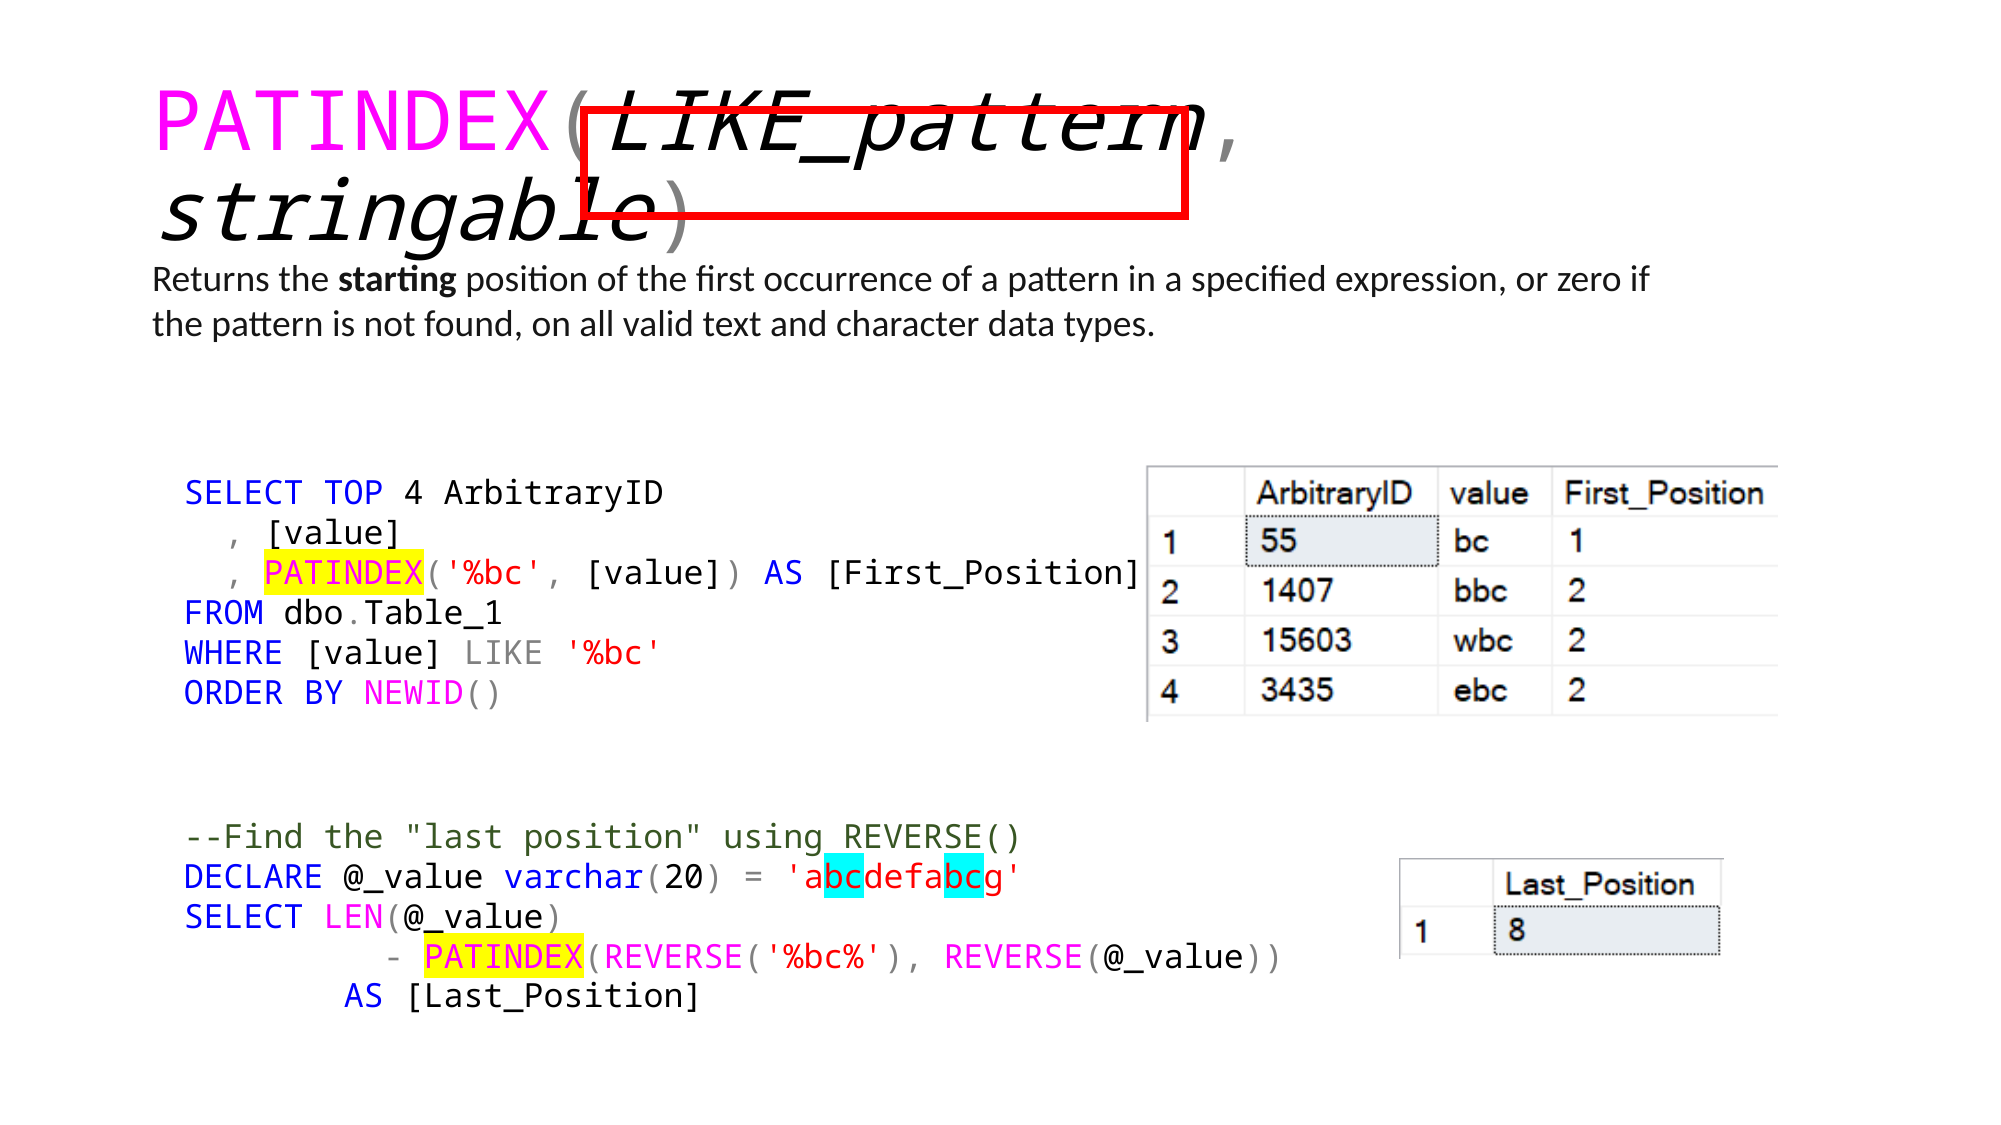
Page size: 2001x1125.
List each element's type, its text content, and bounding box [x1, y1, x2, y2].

text_box SELECT TOP 4 ArbitraryID , [value] , PATINDEX('%bc', [value]) AS [First_Position] FROM dbo.Table_1 WHERE [value] LIKE '%bc' ORDER BY NEWID() [168, 464, 1143, 719]
title PATINDEX(LIKE_pattern, stringable) [137, 59, 1863, 278]
picture [1143, 464, 1778, 722]
text_box [583, 109, 1186, 217]
picture [1399, 858, 1724, 959]
text_box Returns the starting position of the first occurrence of a pattern in a specified expression, or zero if the pattern is not found, on all valid text and character data types. [137, 246, 1708, 352]
text_box --Find the "last position" using REVERSE() DECLARE @_value varchar(20) = 'abcdefabcg' SELECT LEN(@_value) - PATINDEX(REVERSE('%bc%'), REVERSE(@_value)) AS [Last_Position] [168, 807, 1325, 1022]
